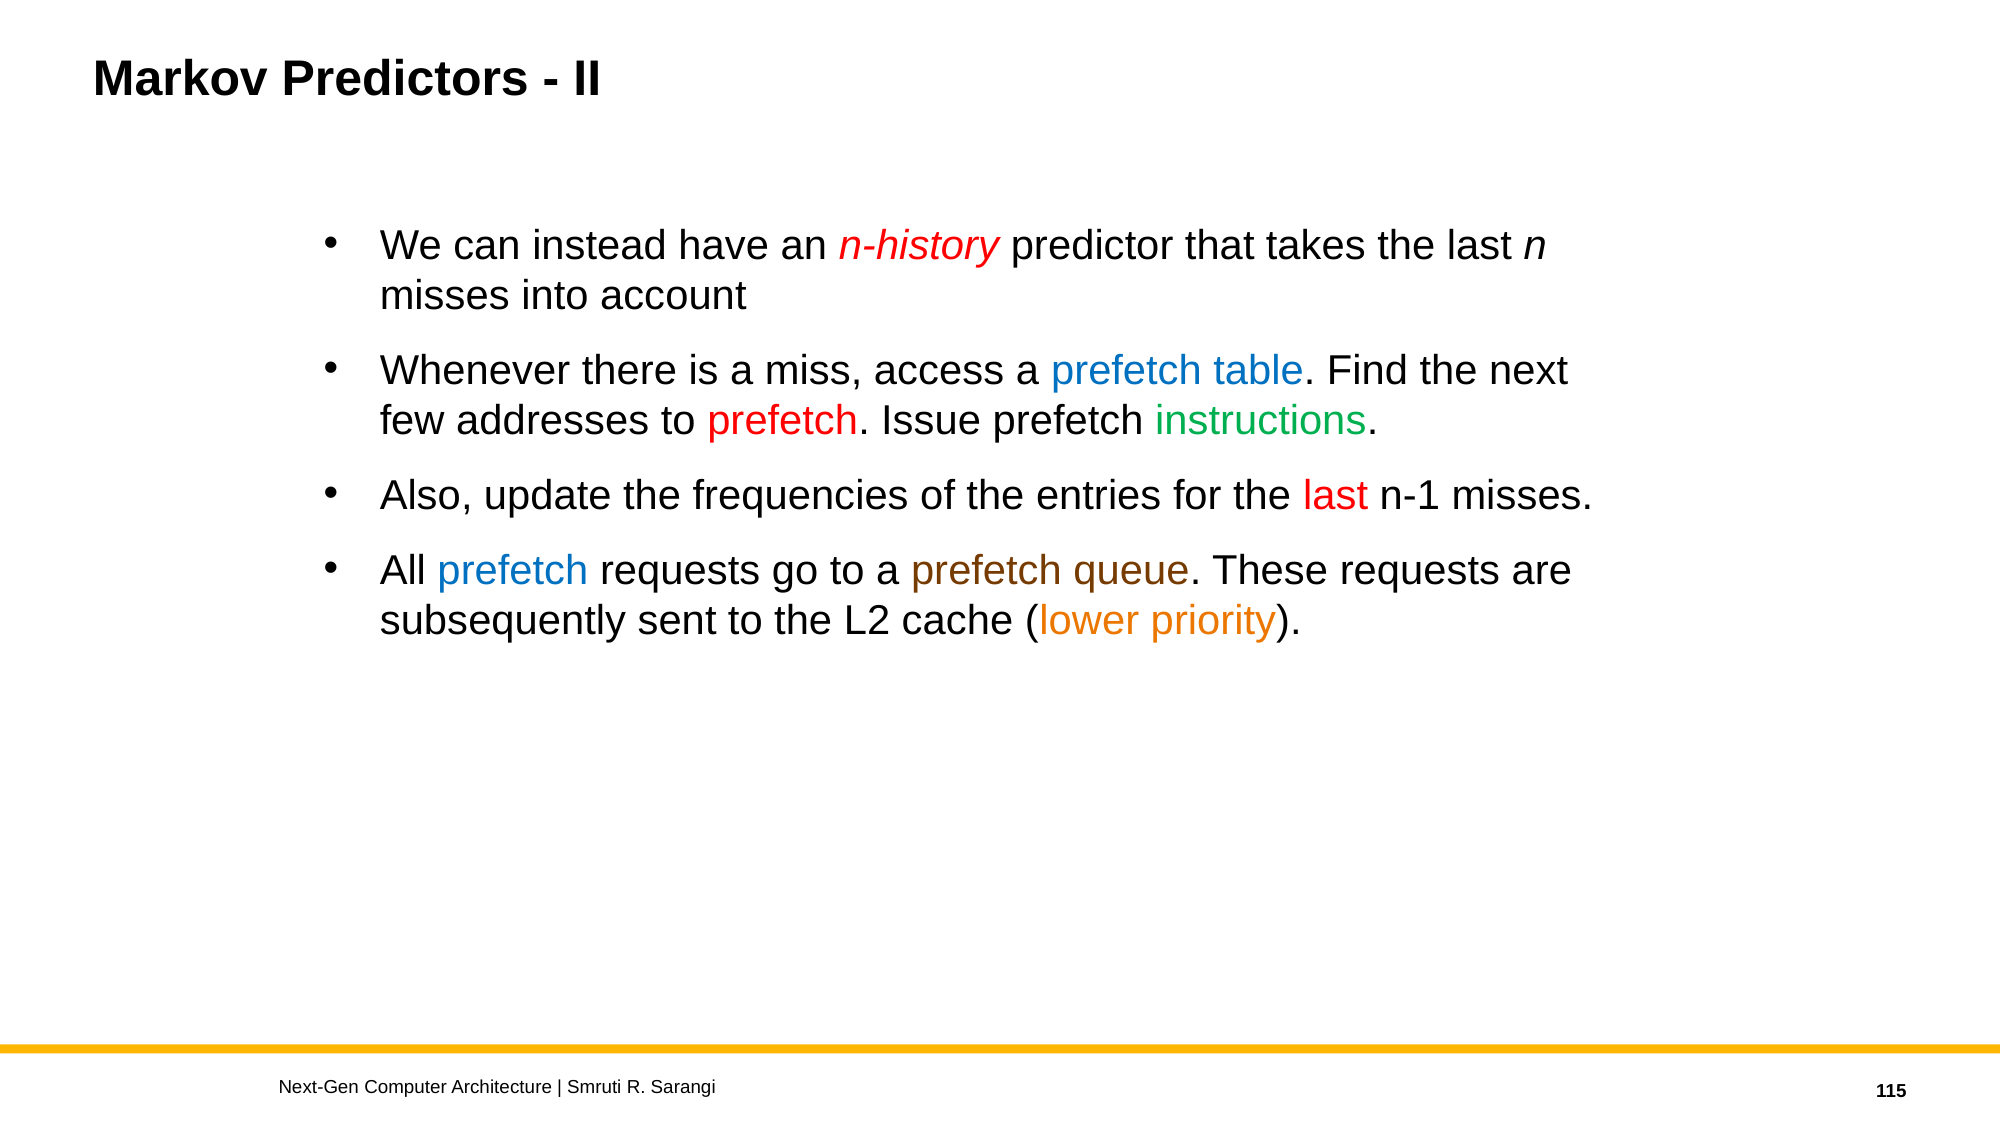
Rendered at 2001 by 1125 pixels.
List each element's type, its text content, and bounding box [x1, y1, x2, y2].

slide_number 115 [1711, 1071, 1922, 1109]
footer Next-Gen Computer Architecture | Smruti R. Sarangi [263, 1067, 1464, 1105]
title Markov Predictors - II [78, 45, 1578, 180]
list We can instead have an n-history predictor that takes the last n misses into account Whenever there is a miss, access a prefetch table. Find the next few addresses to prefetch. Issue prefetch instructions. Also, update the frequencies of the entries for the last n-1 misses. All prefetch requests go to a prefetch queue. These requests are subsequently sent to the L2 cache (lower priority). [308, 210, 1646, 924]
